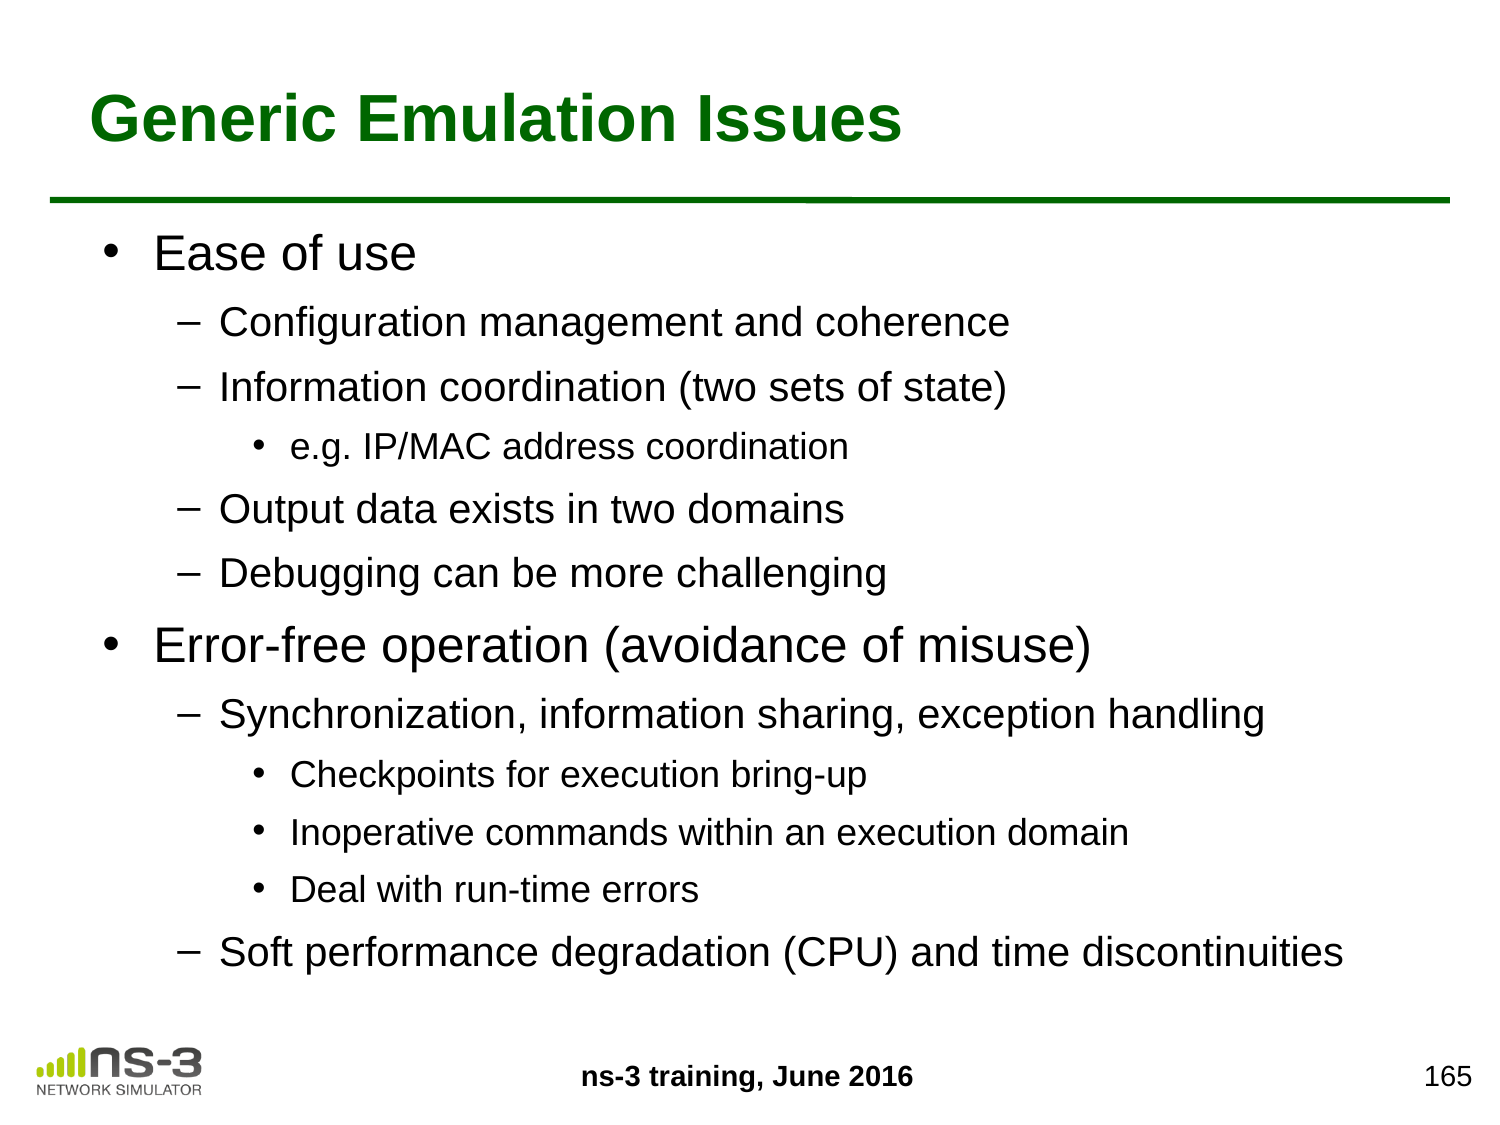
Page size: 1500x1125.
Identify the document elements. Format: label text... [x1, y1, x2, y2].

footer ns-3 training, June 2016 [512, 1049, 983, 1125]
picture [24, 1017, 213, 1125]
slide_number 165 [1142, 1049, 1488, 1125]
title Generic Emulation Issues [74, 44, 1421, 186]
list Ease of use Configuration management and coherence Information coordination (two sets of state) e.g. IP/MAC address coordination Output data exists in two domains Debugging can be more challenging Error-free operation (avoidance of misuse) Synchronization, information sharing, exception handling Checkpoints for execution bring-up Inoperative commands within an execution domain Deal with run-time errors Soft performance degradation (CPU) and time discontinuities [87, 212, 1433, 1012]
